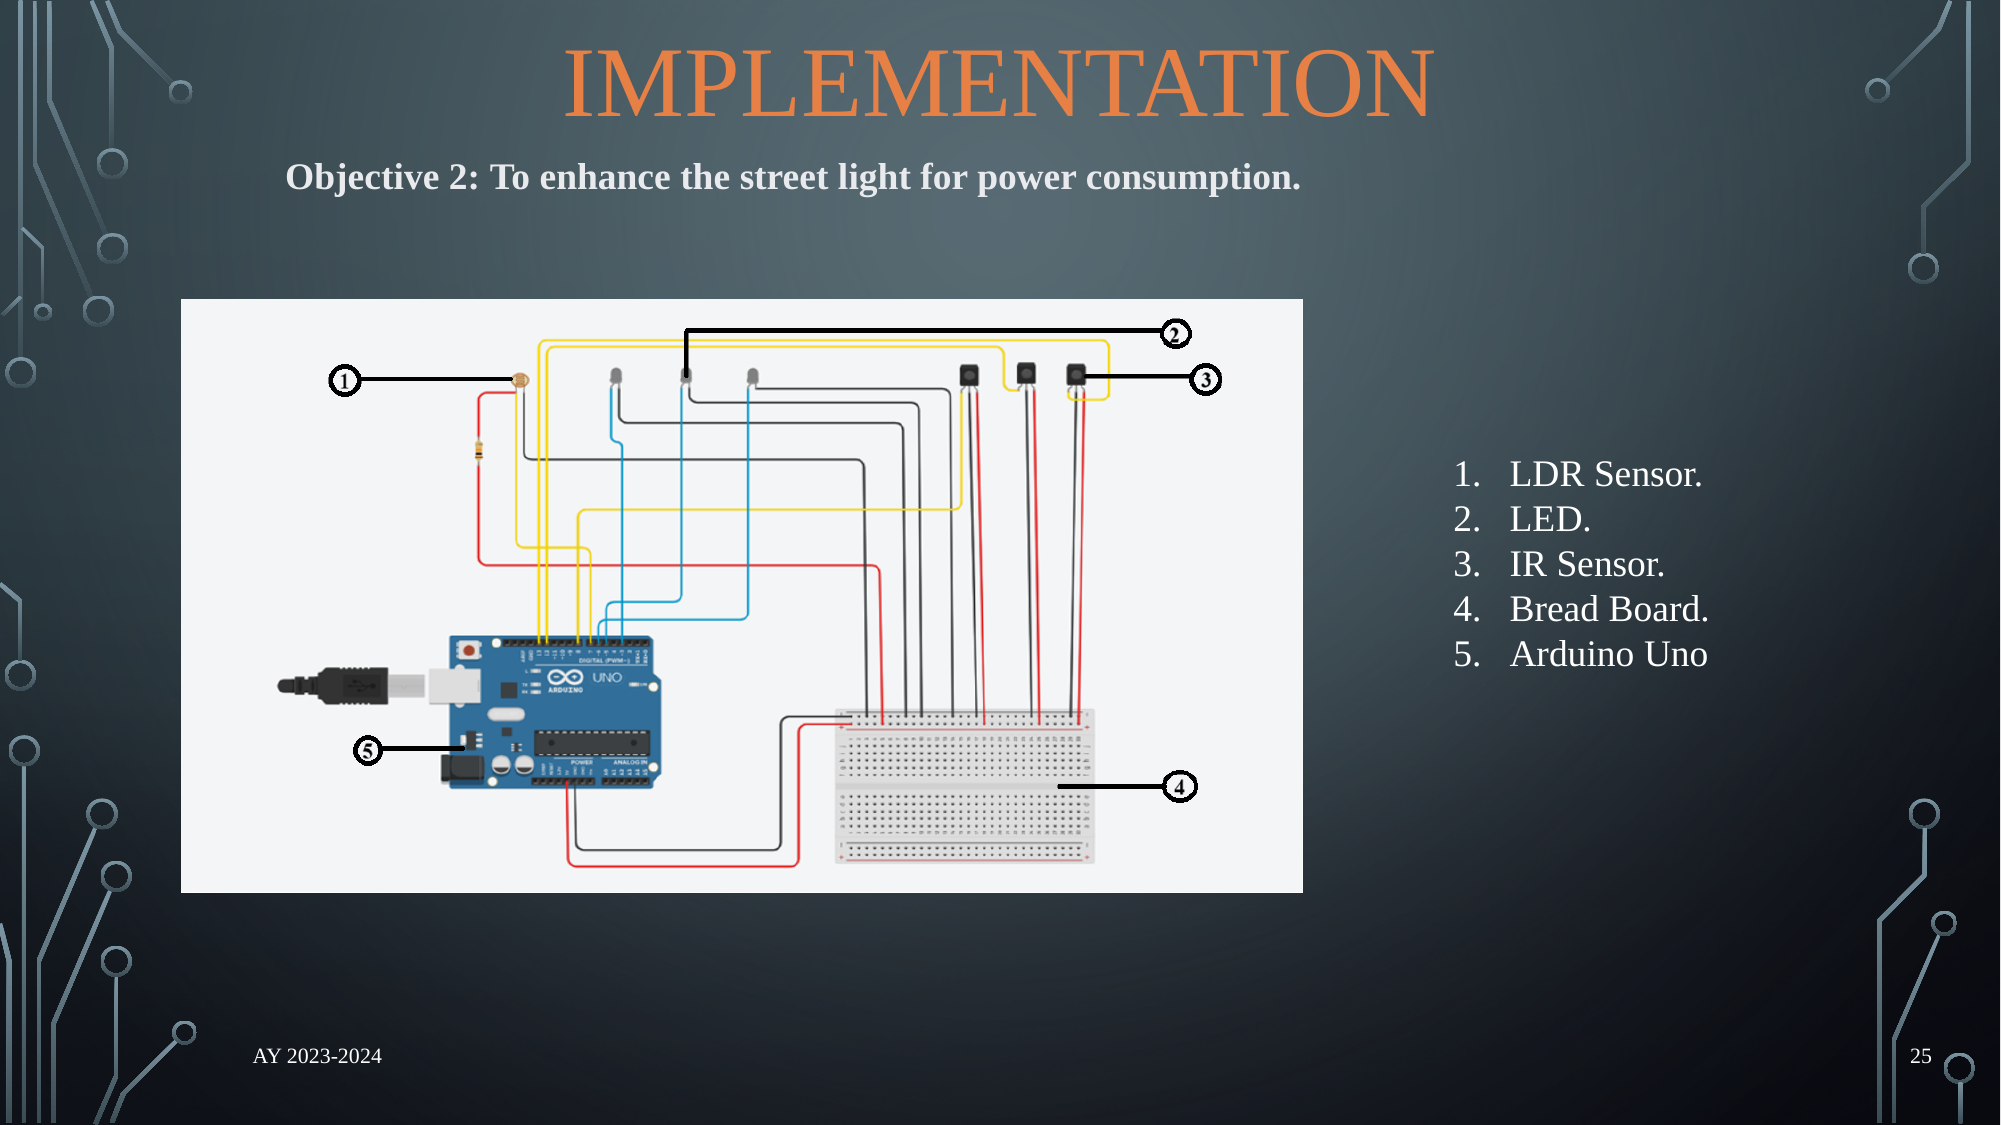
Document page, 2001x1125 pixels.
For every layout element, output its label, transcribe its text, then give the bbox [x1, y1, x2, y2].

slide_number 25 [1854, 1025, 1948, 1085]
text_box Objective 2: To enhance the street light for power consumption. [270, 144, 1317, 205]
picture [180, 299, 1304, 893]
text_box LDR Sensor. LED. IR Sensor. Bread Board. Arduino Uno [1438, 441, 1726, 681]
footer AY 2023-2024 [237, 1025, 1059, 1085]
text_box IMPLEMENTATION [547, 8, 1453, 144]
